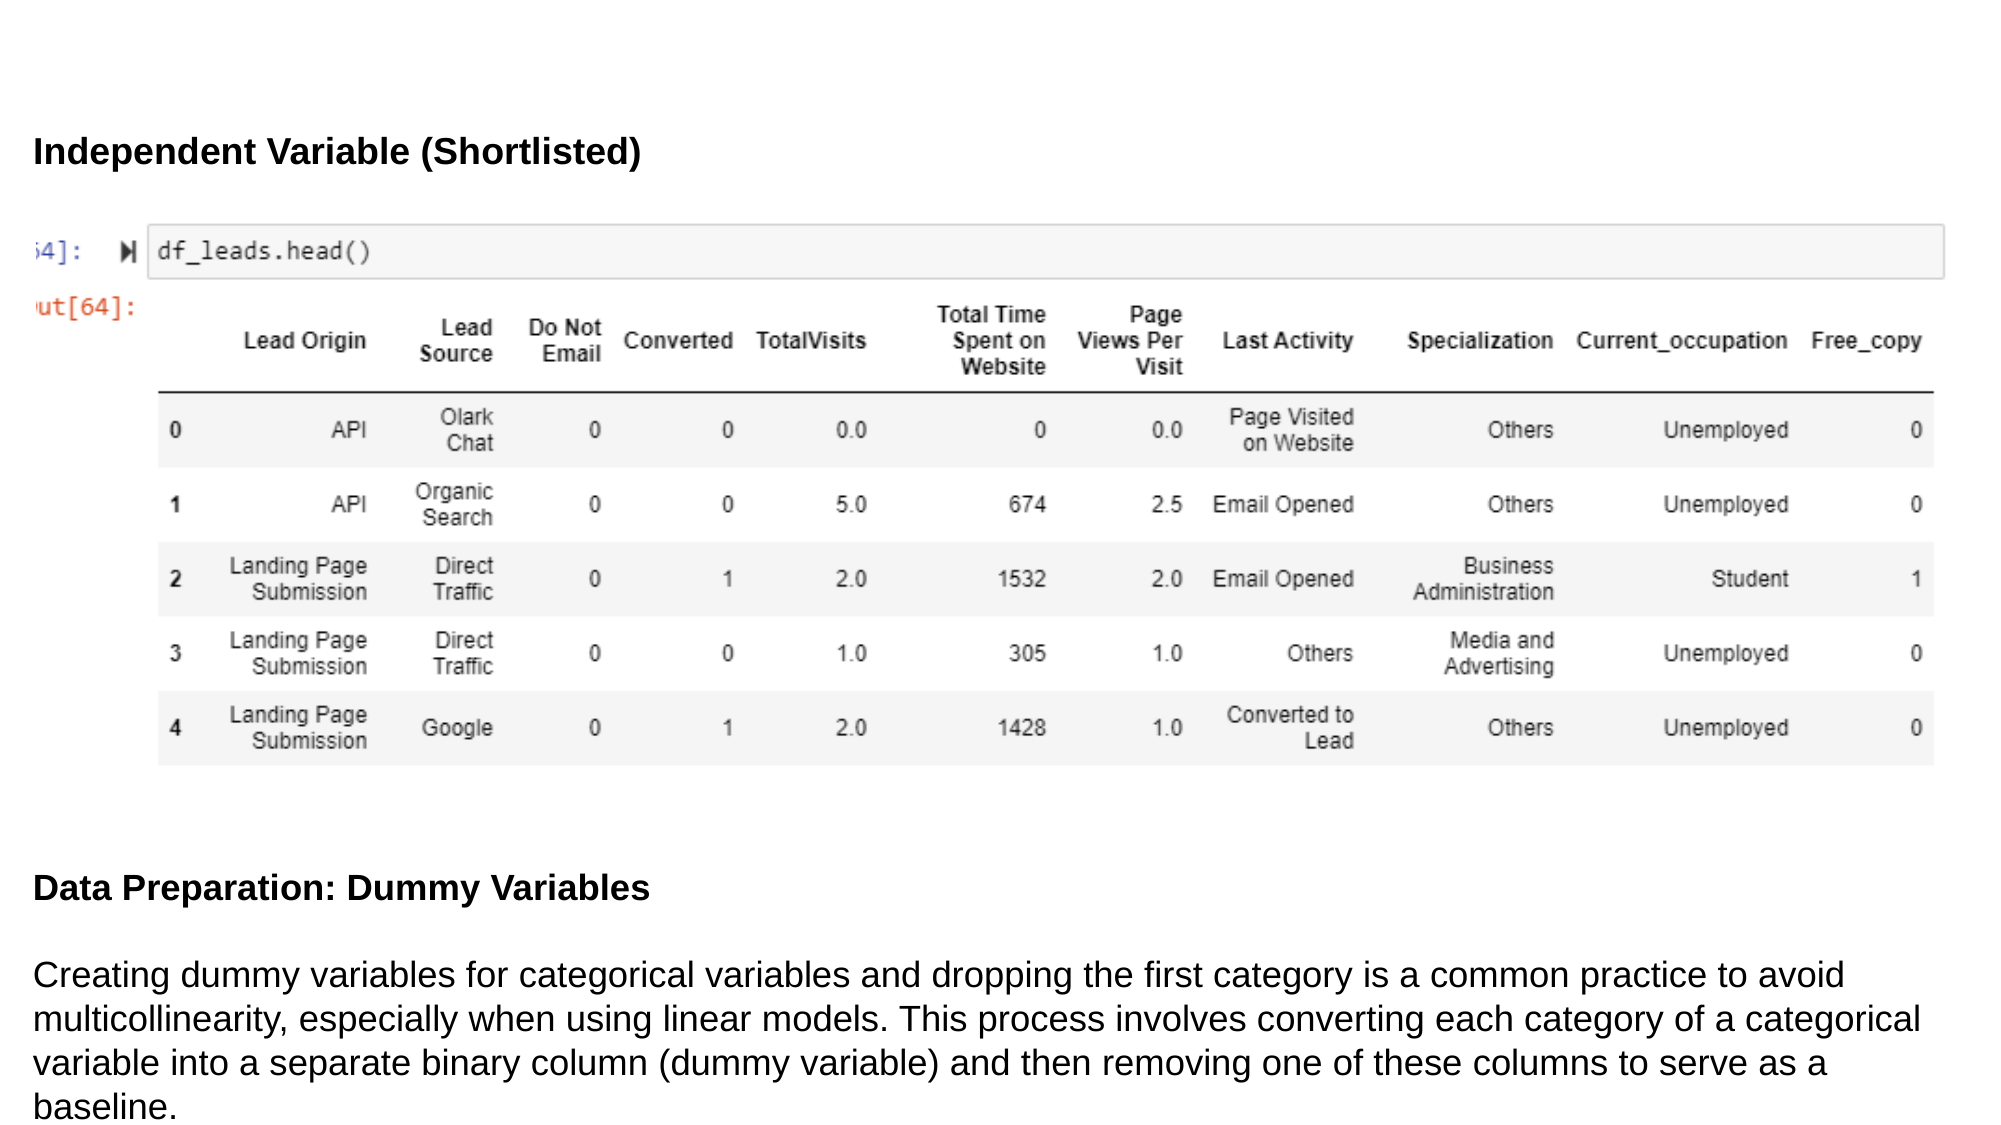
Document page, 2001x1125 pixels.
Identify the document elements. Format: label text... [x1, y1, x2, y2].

picture [35, 199, 1964, 777]
text_box Independent Variable (Shortlisted) [18, 124, 703, 201]
text_box Data Preparation: Dummy Variables Creating dummy variables for categorical variables and dropping the first category is a common practice to avoid multicollinearity, especially when using linear models. This process involves converting each category of a categorical variable into a separate binary column (dummy variable) and then removing one of these columns to serve as a baseline. [18, 849, 1982, 1125]
